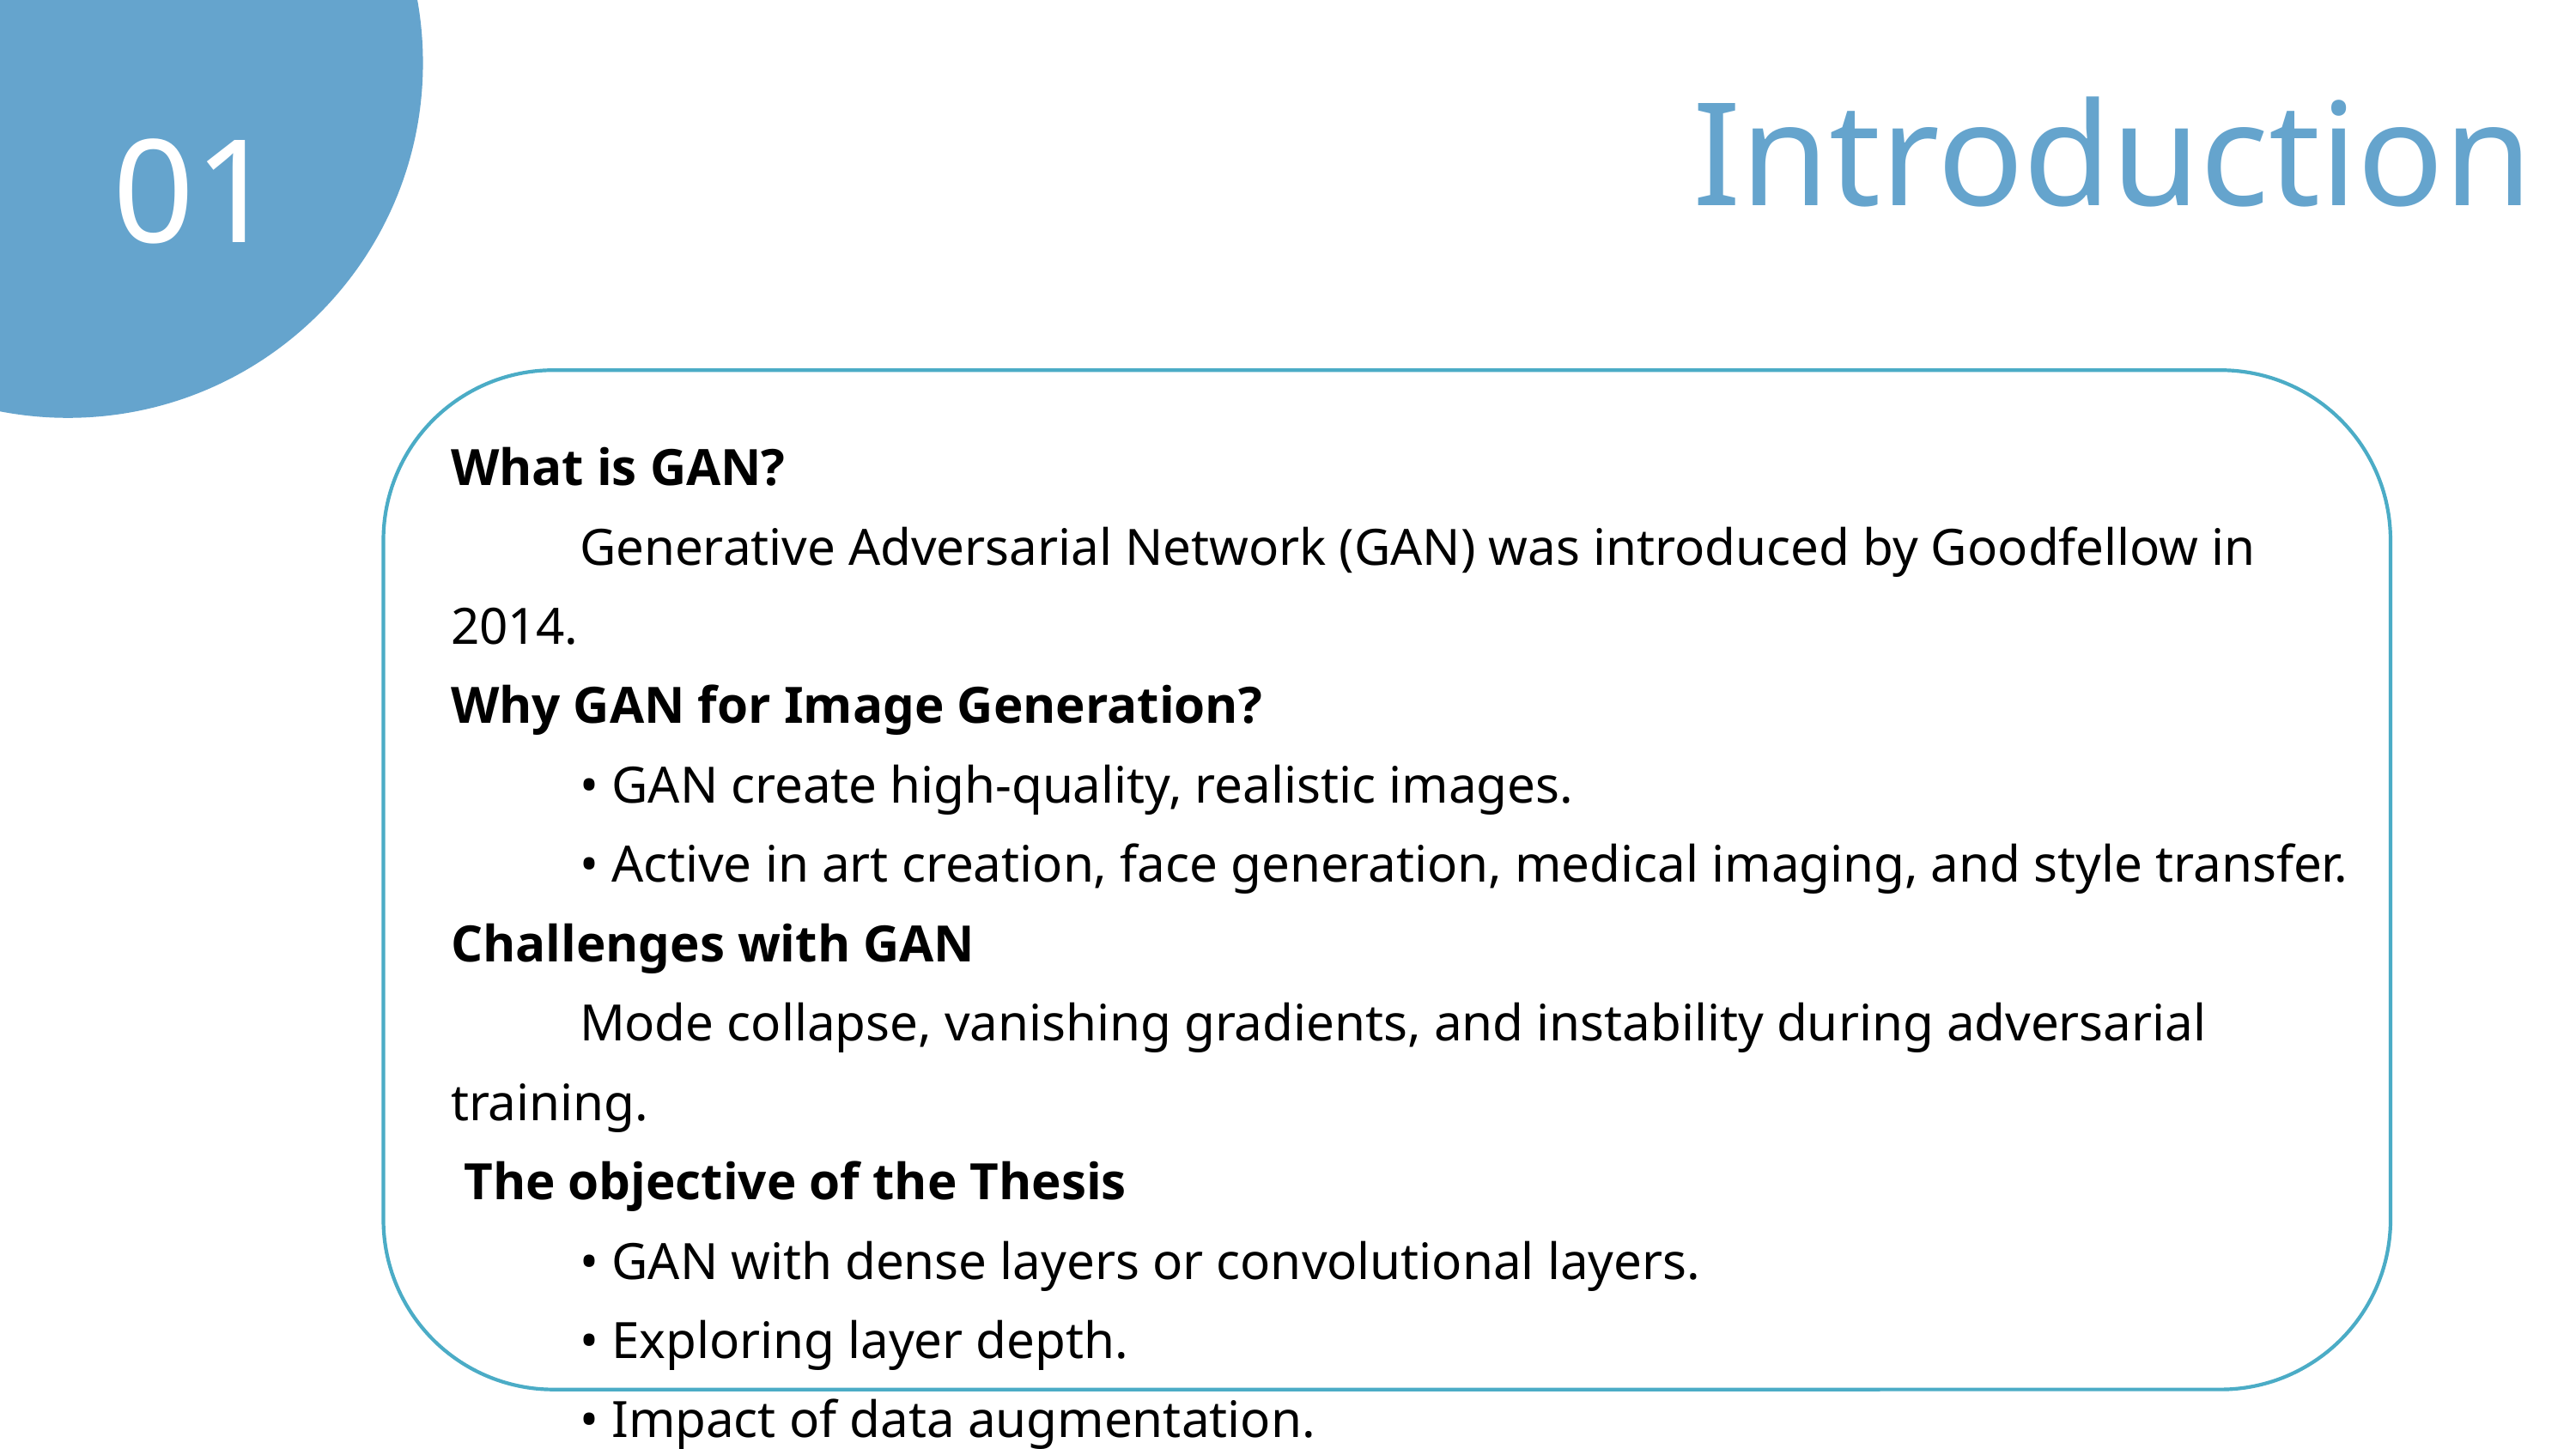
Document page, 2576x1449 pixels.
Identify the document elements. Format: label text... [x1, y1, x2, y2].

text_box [0, 0, 423, 418]
text_box What is GAN? Generative Adversarial Network (GAN) was introduced by Goodfellow in 2014. Why GAN for Image Generation? • GAN create high-quality, realistic images. • Active in art creation, face generation, medical imaging, and style transfer. Challenges with GAN Mode collapse, vanishing gradients, and instability during adversarial training. The objective of the Thesis • GAN with dense layers or convolutional layers. • Exploring layer depth. • Impact of data augmentation. • Applying the GAN model with the Animal Faces-HQ dataset. [450, 415, 2394, 1449]
text_box [381, 368, 2339, 1357]
text_box Introduction [1674, 33, 2551, 235]
